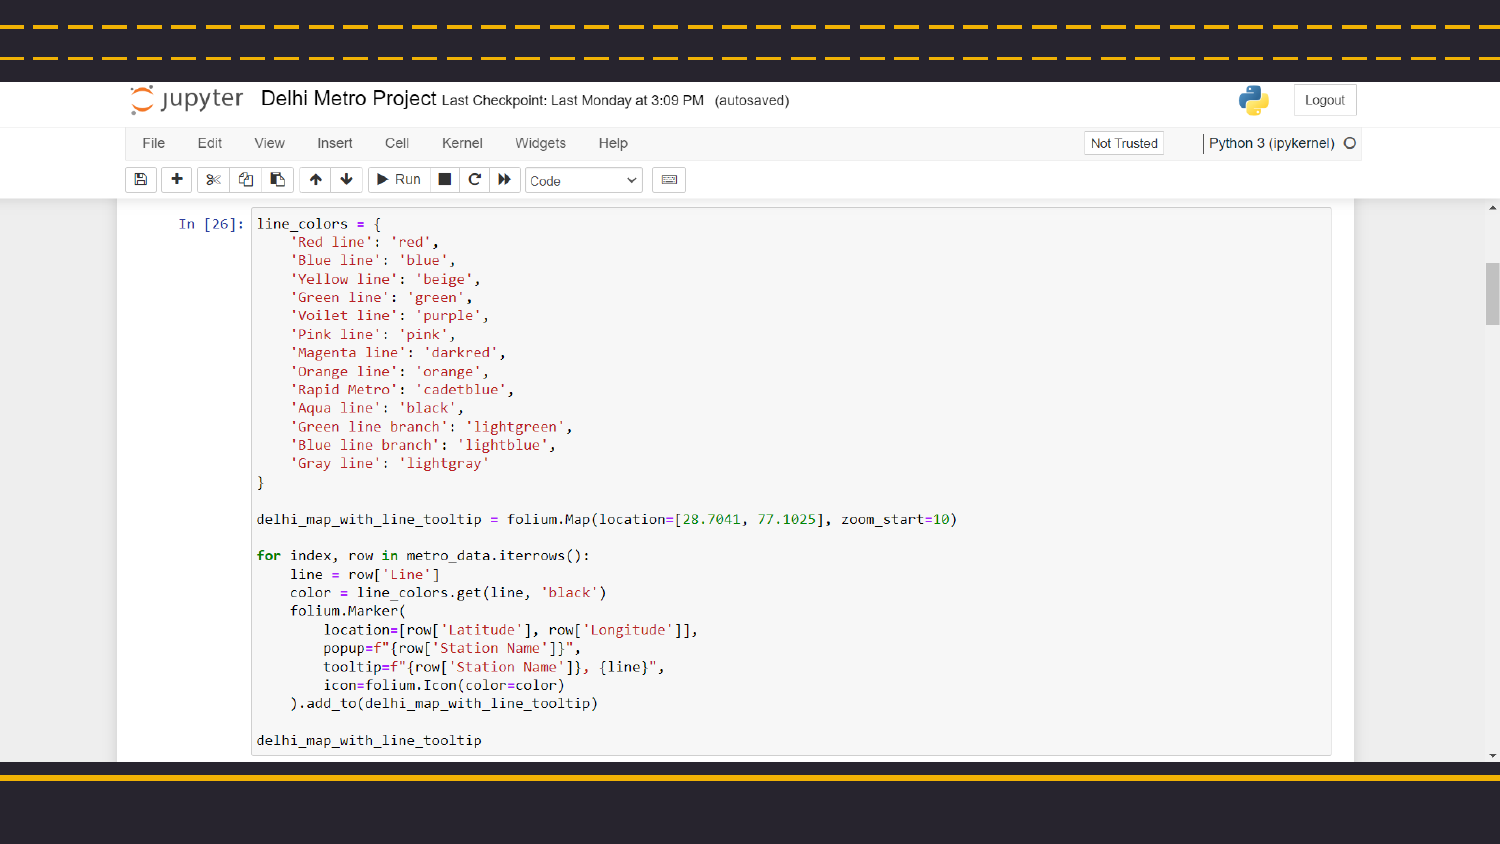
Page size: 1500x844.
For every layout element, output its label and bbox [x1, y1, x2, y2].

picture [0, 81, 1500, 762]
